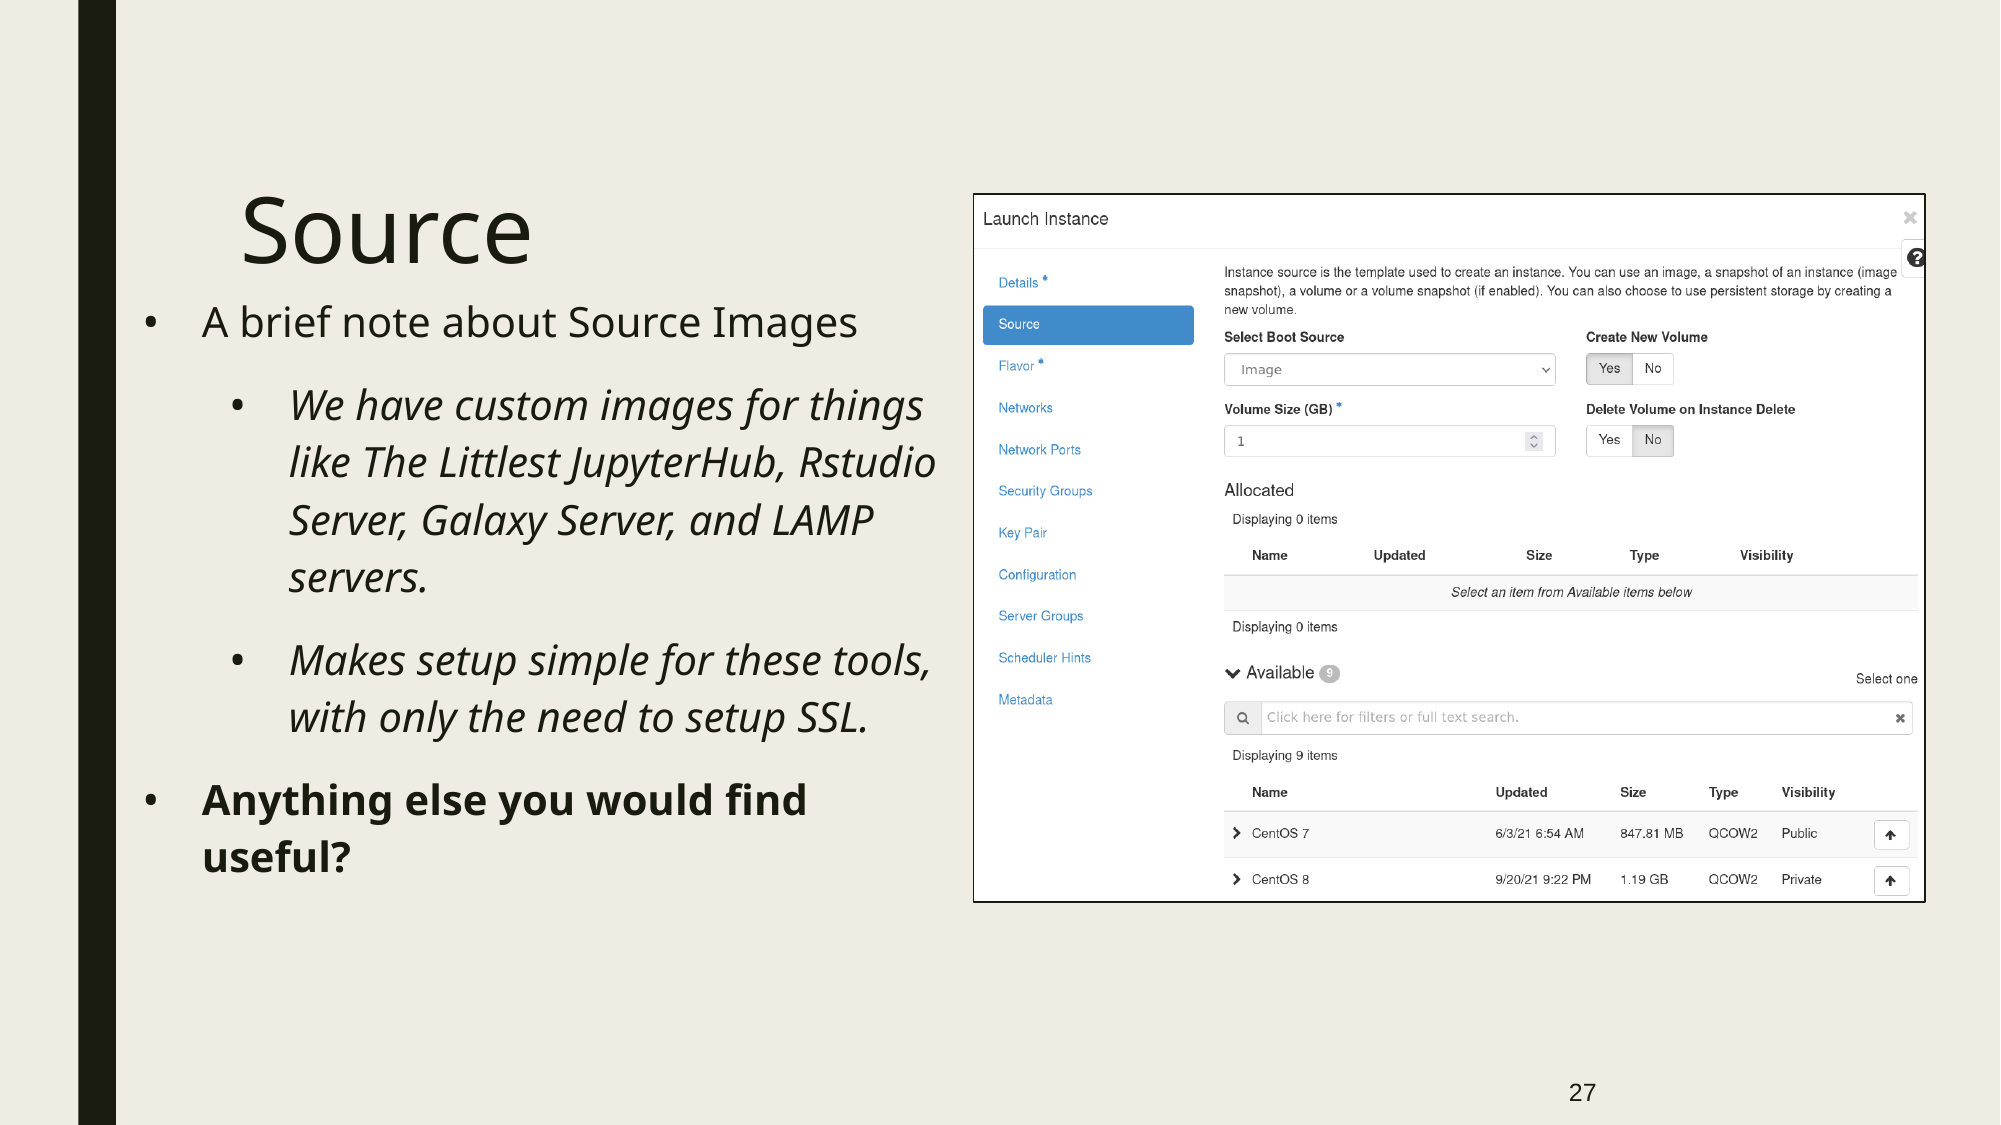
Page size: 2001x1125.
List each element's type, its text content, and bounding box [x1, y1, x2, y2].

list A brief note about Source Images We have custom images for things like The Littlest JupyterHub, Rstudio Server, Galaxy Server, and LAMP servers. Makes setup simple for these tools, with only the need to setup SSL. Anything else you would find useful? [111, 281, 975, 965]
picture [974, 194, 1925, 902]
slide_number 27 [1553, 1058, 1816, 1125]
title Source [225, 112, 1800, 281]
